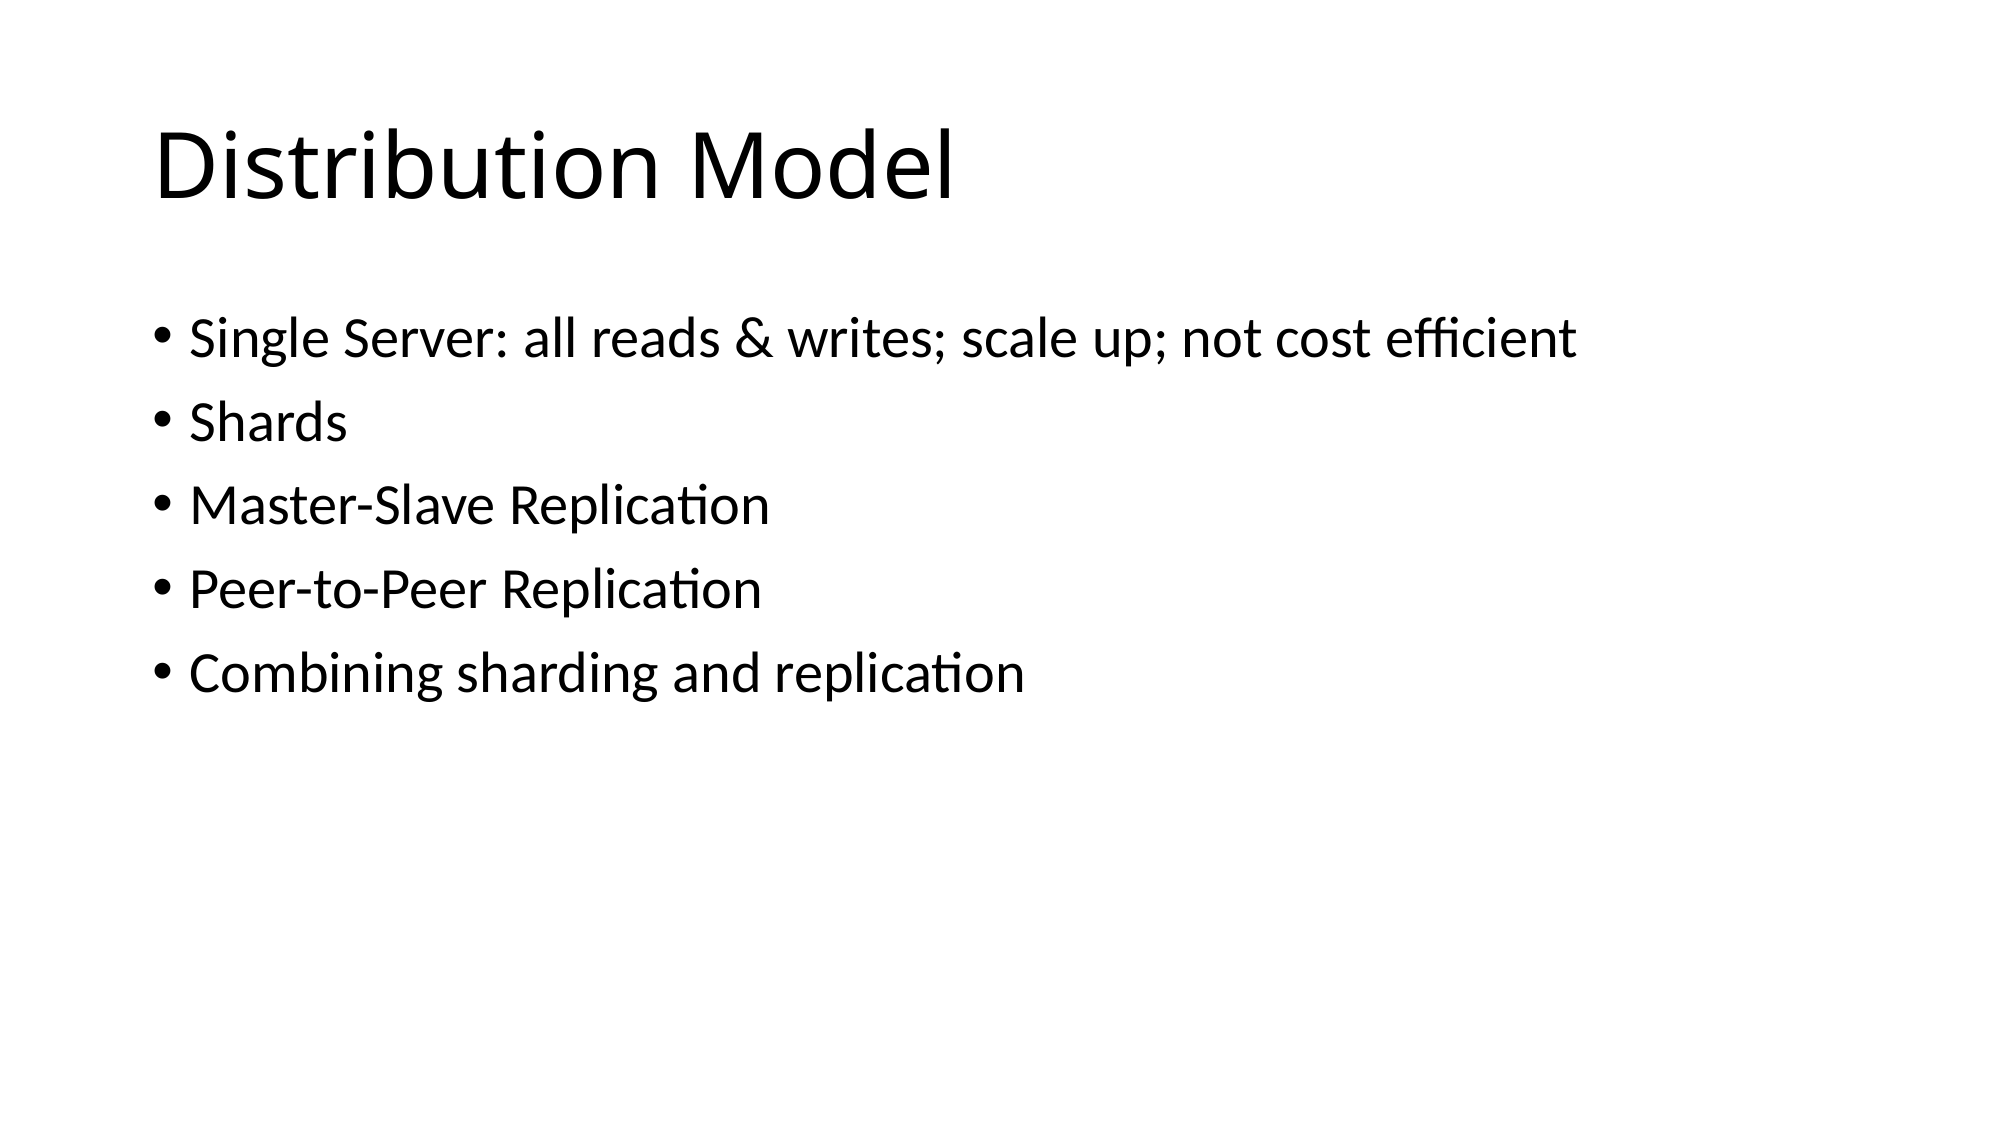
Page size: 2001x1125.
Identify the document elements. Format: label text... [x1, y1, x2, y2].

title Distribution Model [137, 59, 1863, 278]
list Single Server: all reads & writes; scale up; not cost efficient Shards Master-Slave Replication Peer-to-Peer Replication Combining sharding and replication [137, 299, 1863, 1014]
